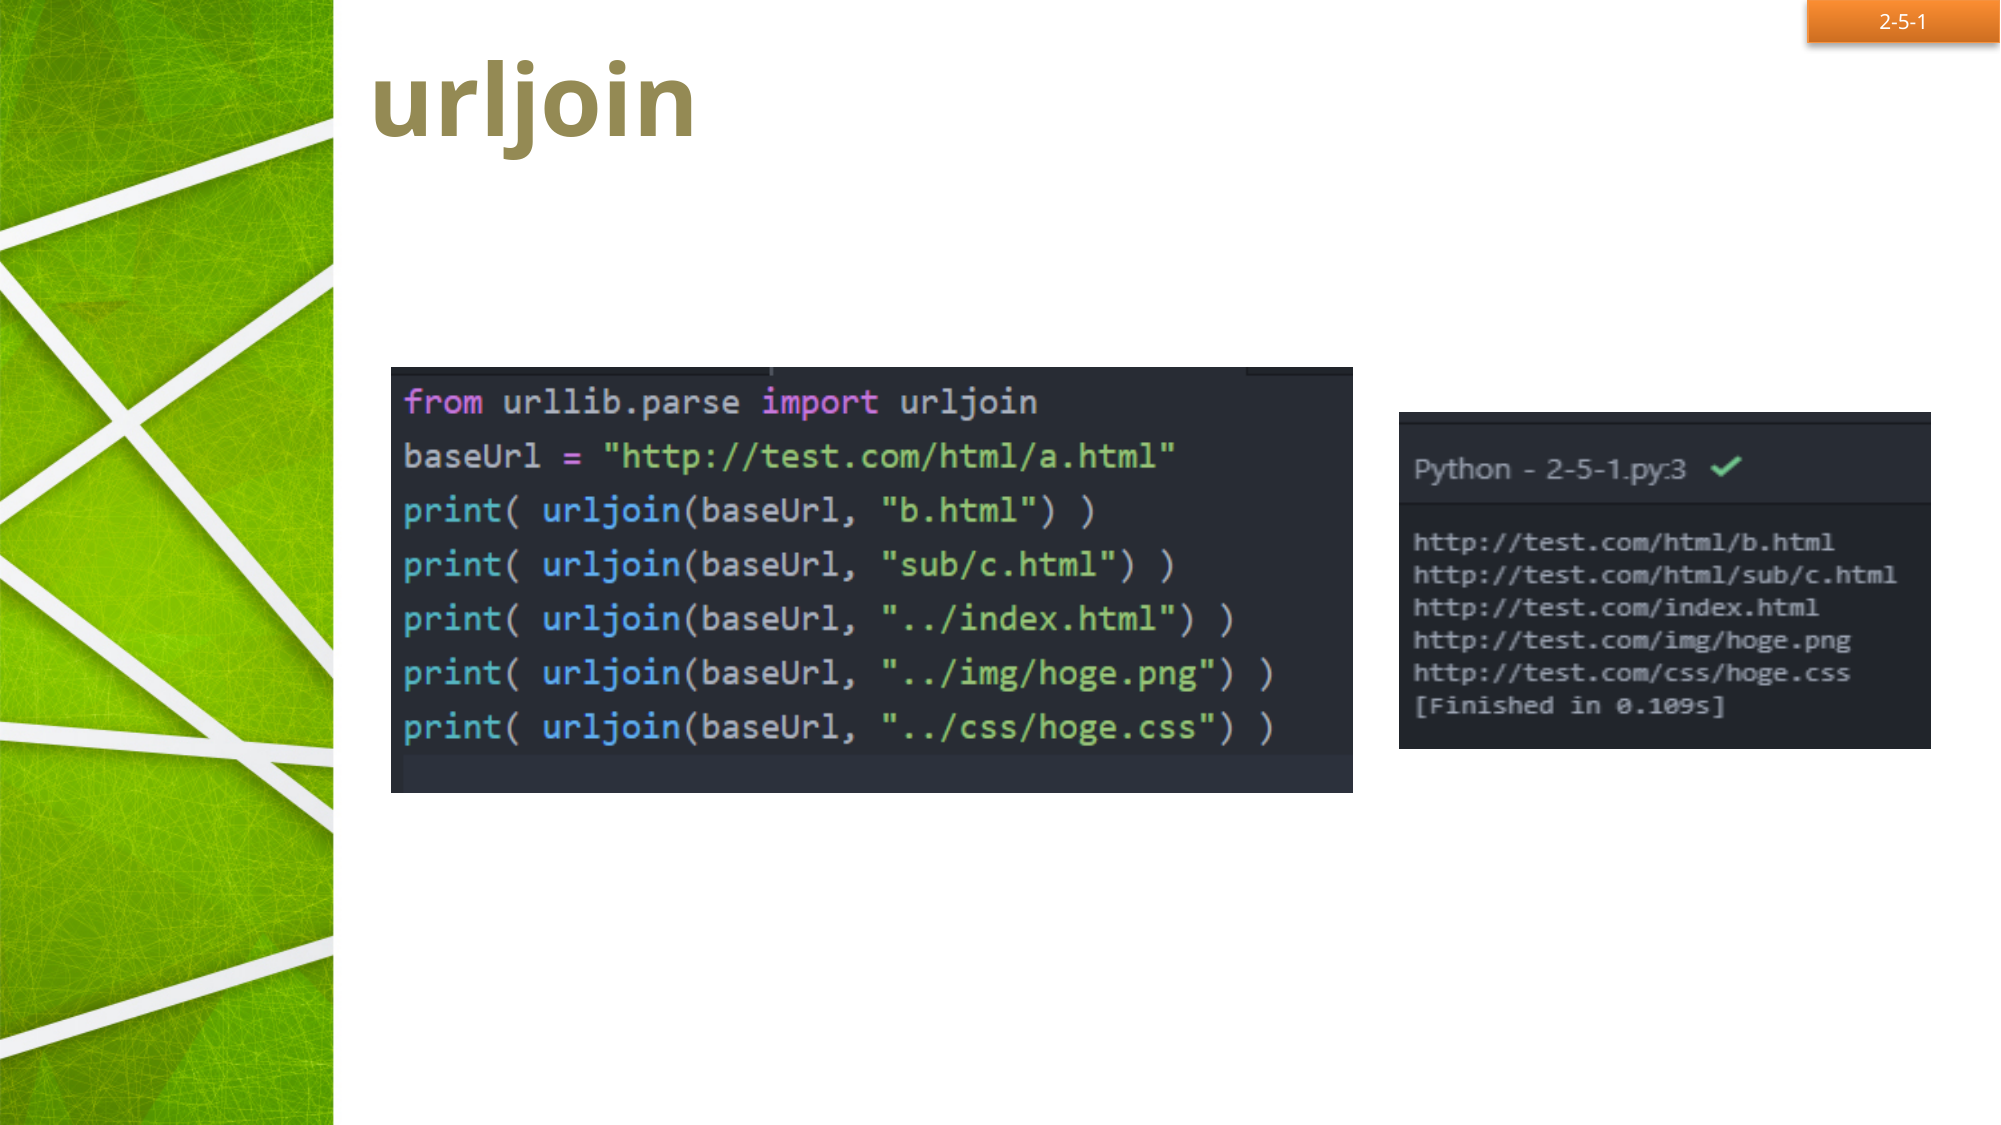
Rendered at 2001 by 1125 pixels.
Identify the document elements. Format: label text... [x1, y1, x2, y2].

title urljoin [354, 0, 2000, 194]
text_box 2-5-1 [1807, 0, 2000, 43]
picture [0, 0, 2001, 1125]
